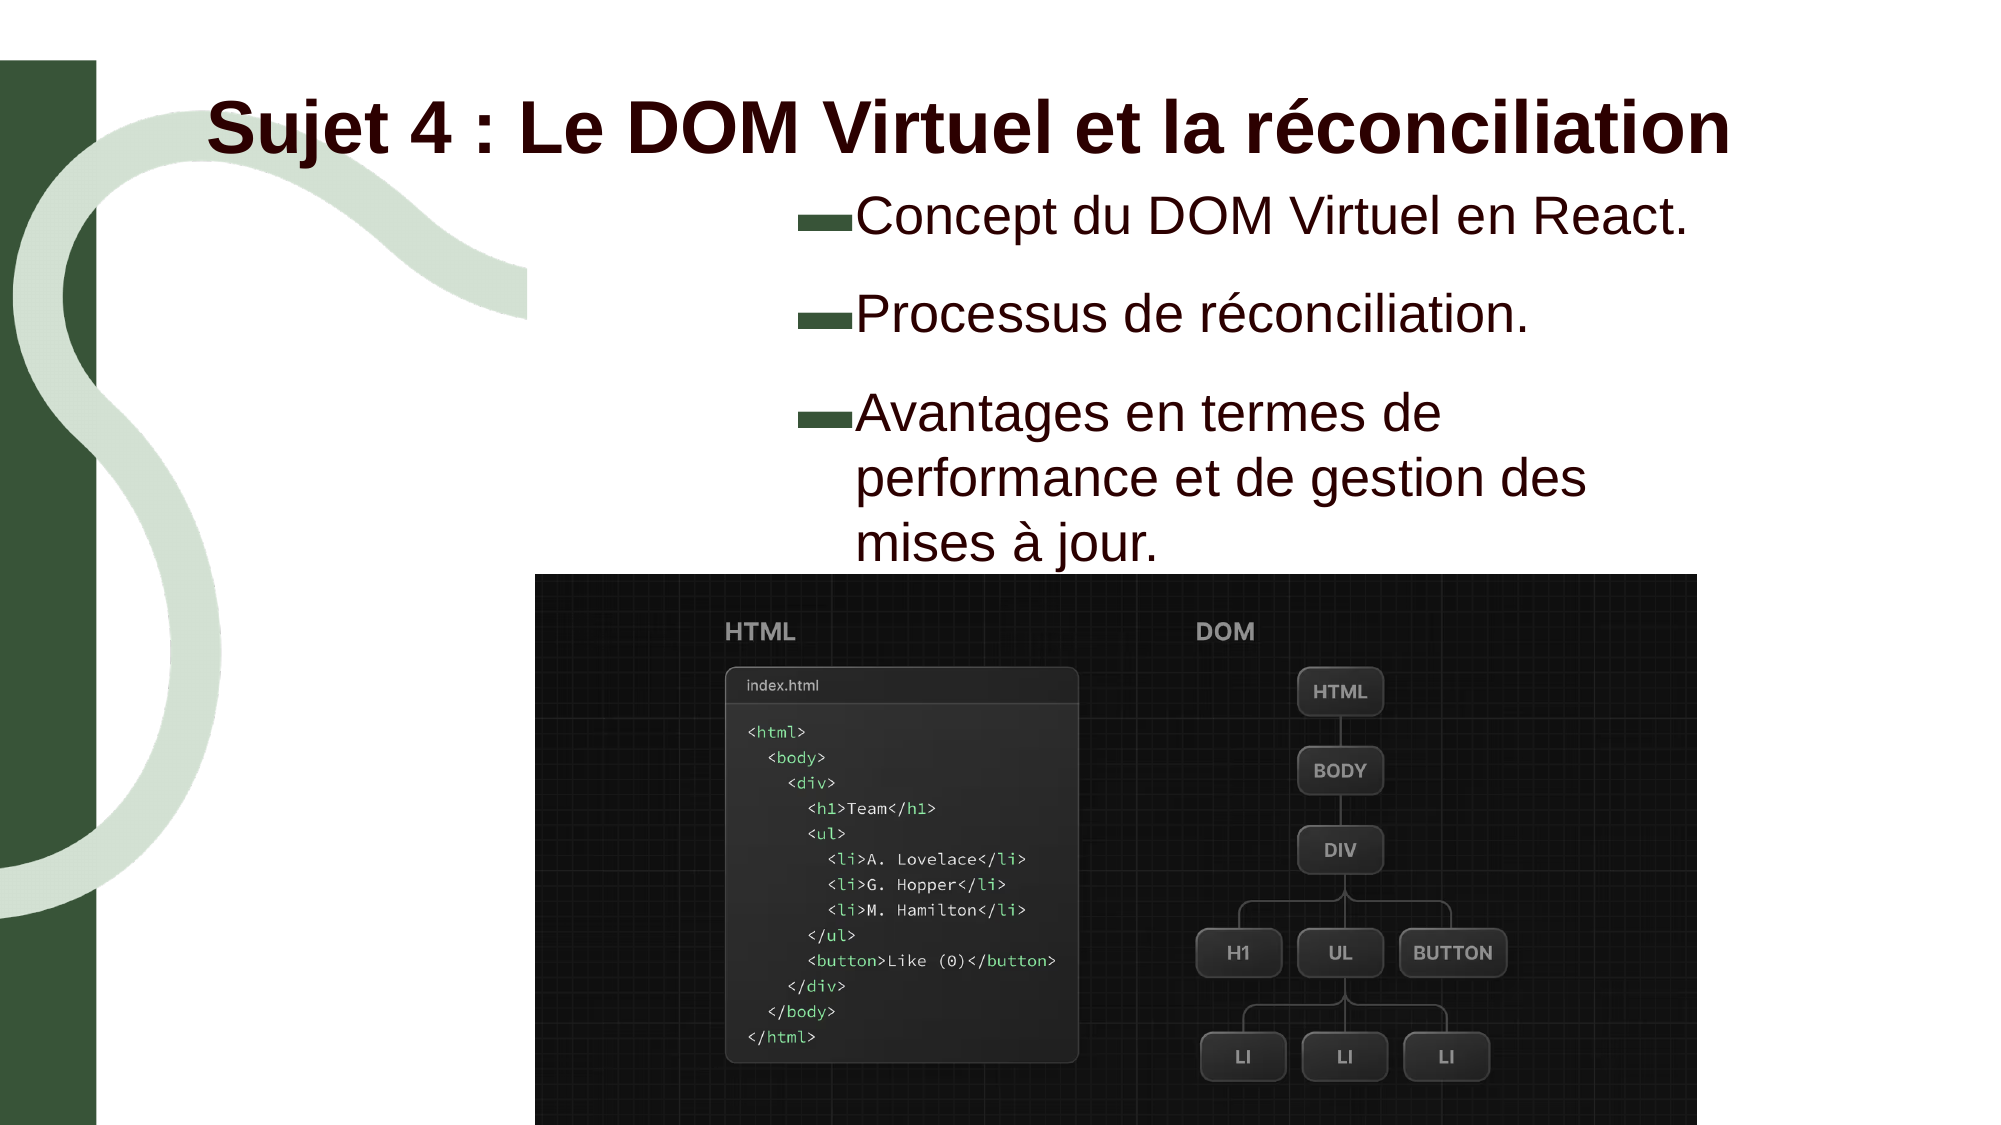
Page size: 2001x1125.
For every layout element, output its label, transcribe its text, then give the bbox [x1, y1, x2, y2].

picture [535, 574, 1697, 1125]
list Concept du DOM Virtuel en React. Processus de réconciliation. Avantages en termes de performance et de gestion des mises à jour. [783, 172, 1755, 870]
title Sujet 4 : Le DOM Virtuel et la réconciliation [206, 60, 1794, 284]
picture [0, 9, 528, 920]
